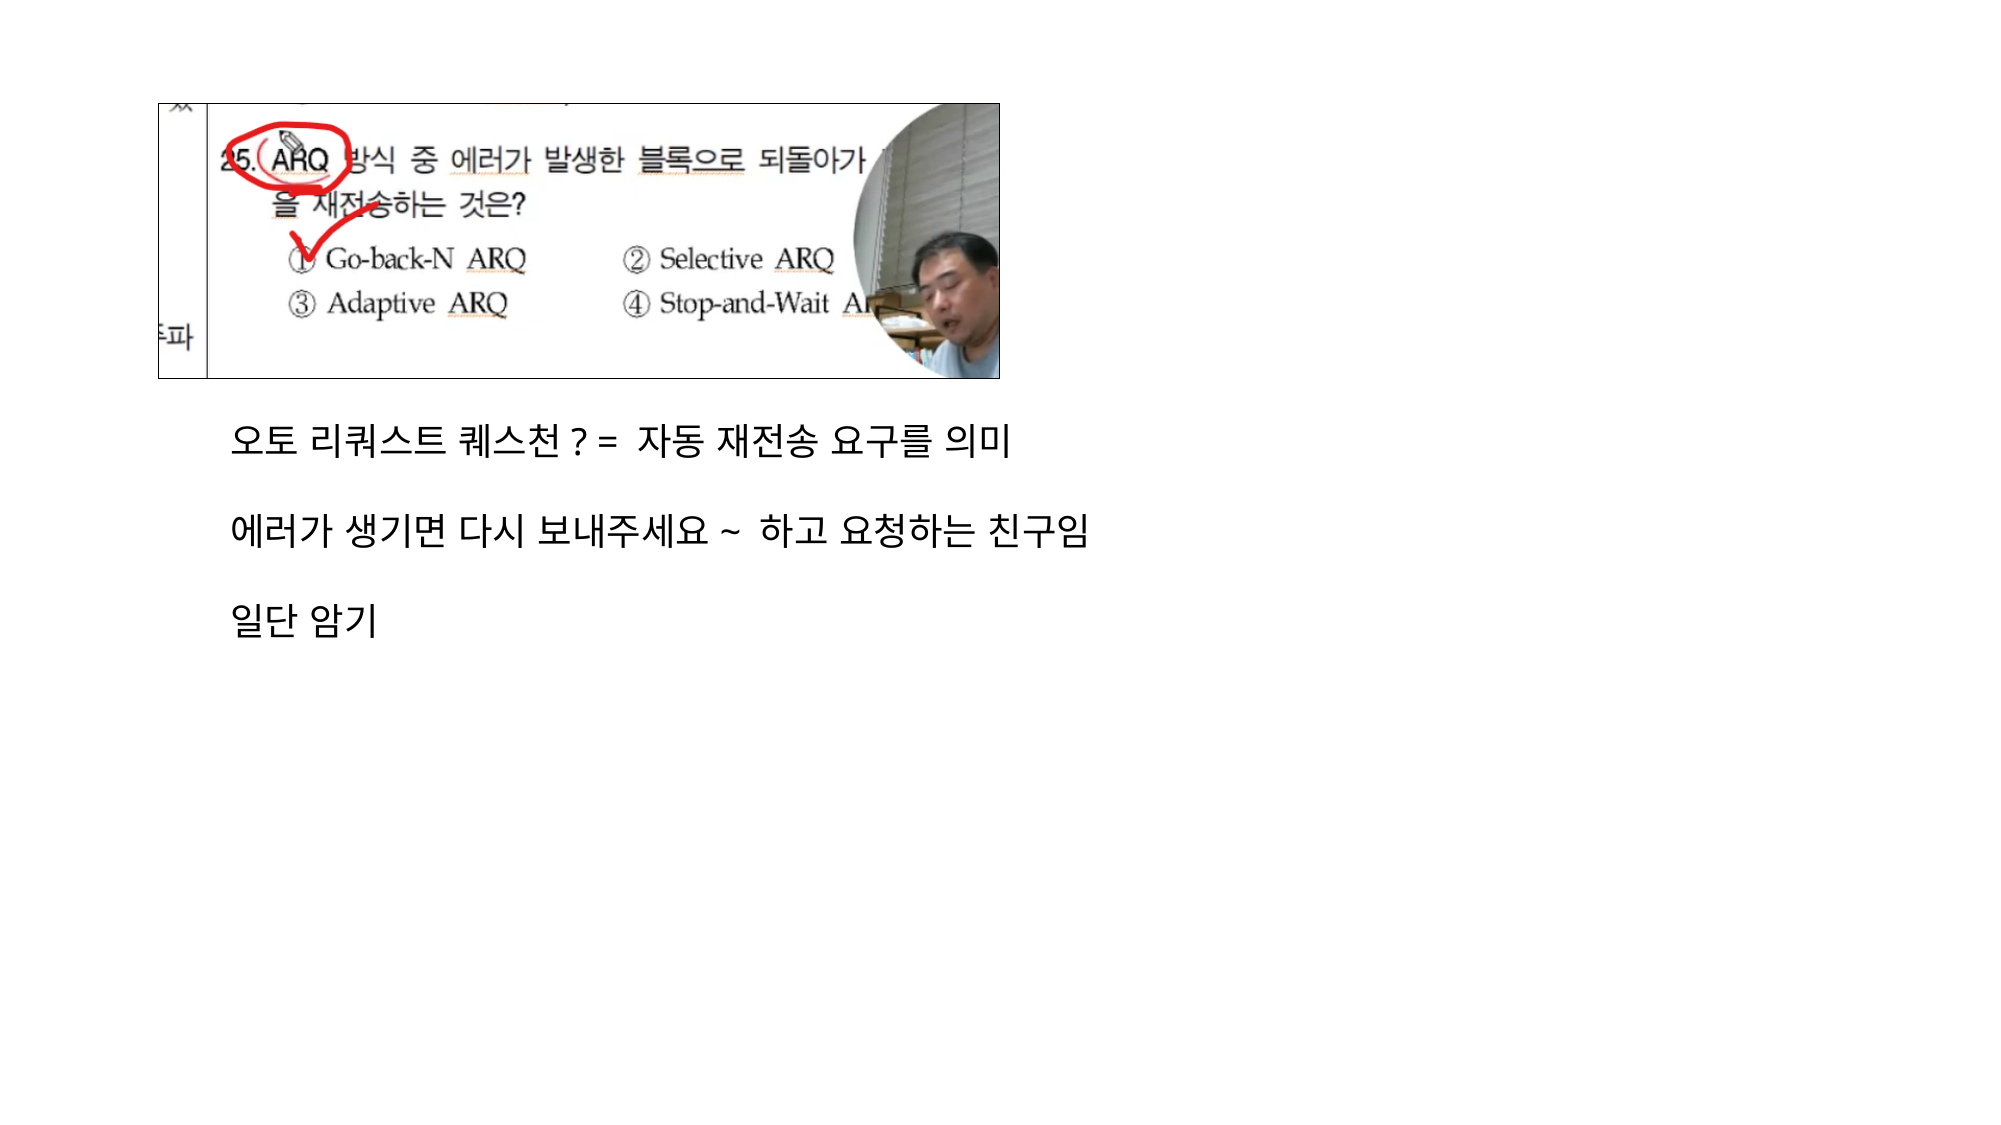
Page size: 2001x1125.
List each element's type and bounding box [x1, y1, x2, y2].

text_box [158, 103, 1147, 654]
